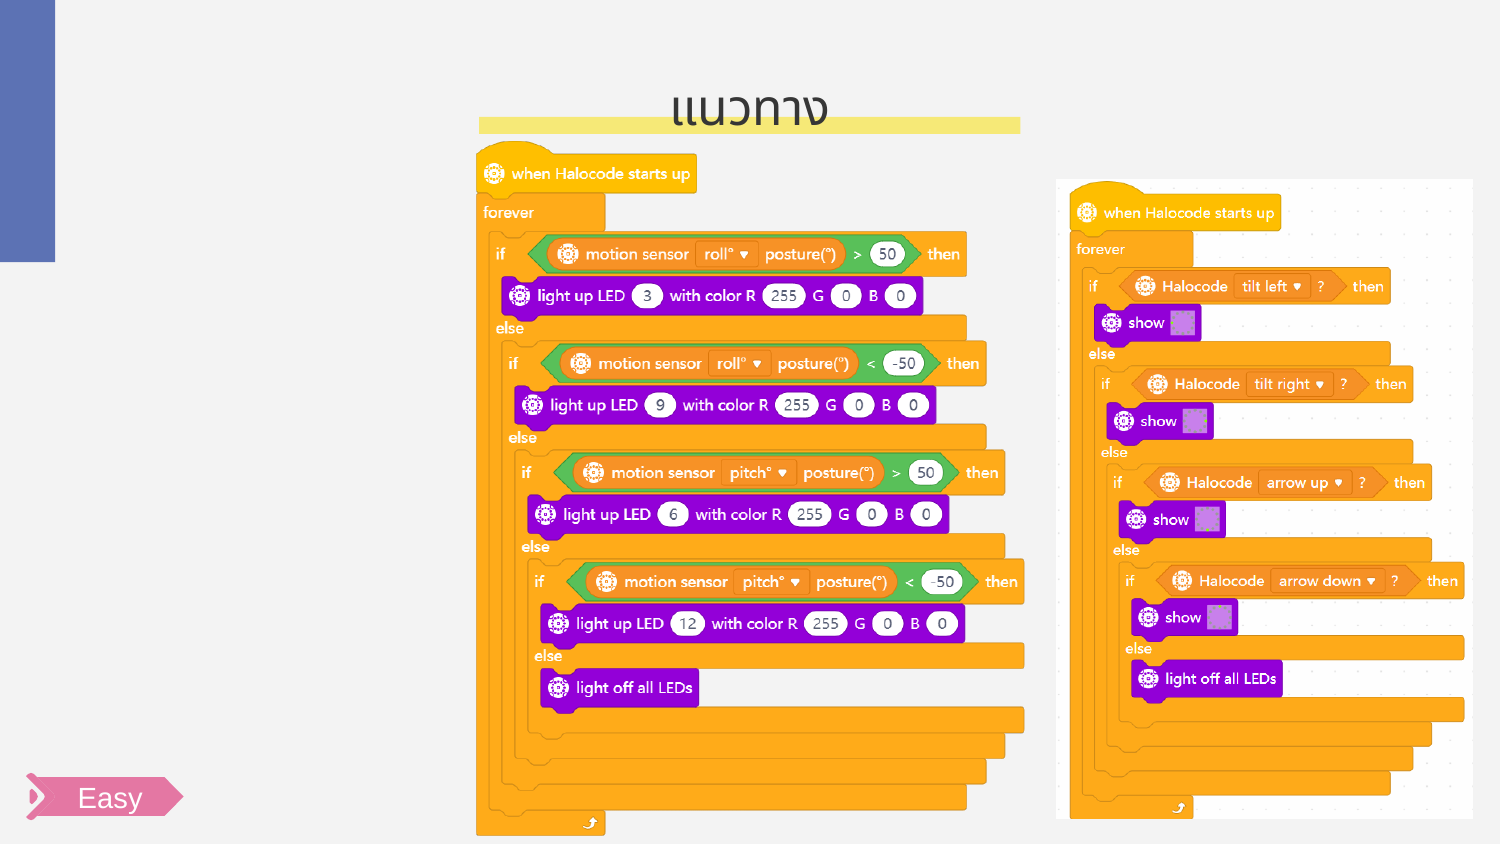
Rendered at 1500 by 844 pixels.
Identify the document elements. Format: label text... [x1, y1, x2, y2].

picture [1056, 179, 1473, 819]
picture [468, 133, 1032, 844]
title แนวทาง [51, 60, 1449, 155]
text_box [25, 772, 184, 821]
